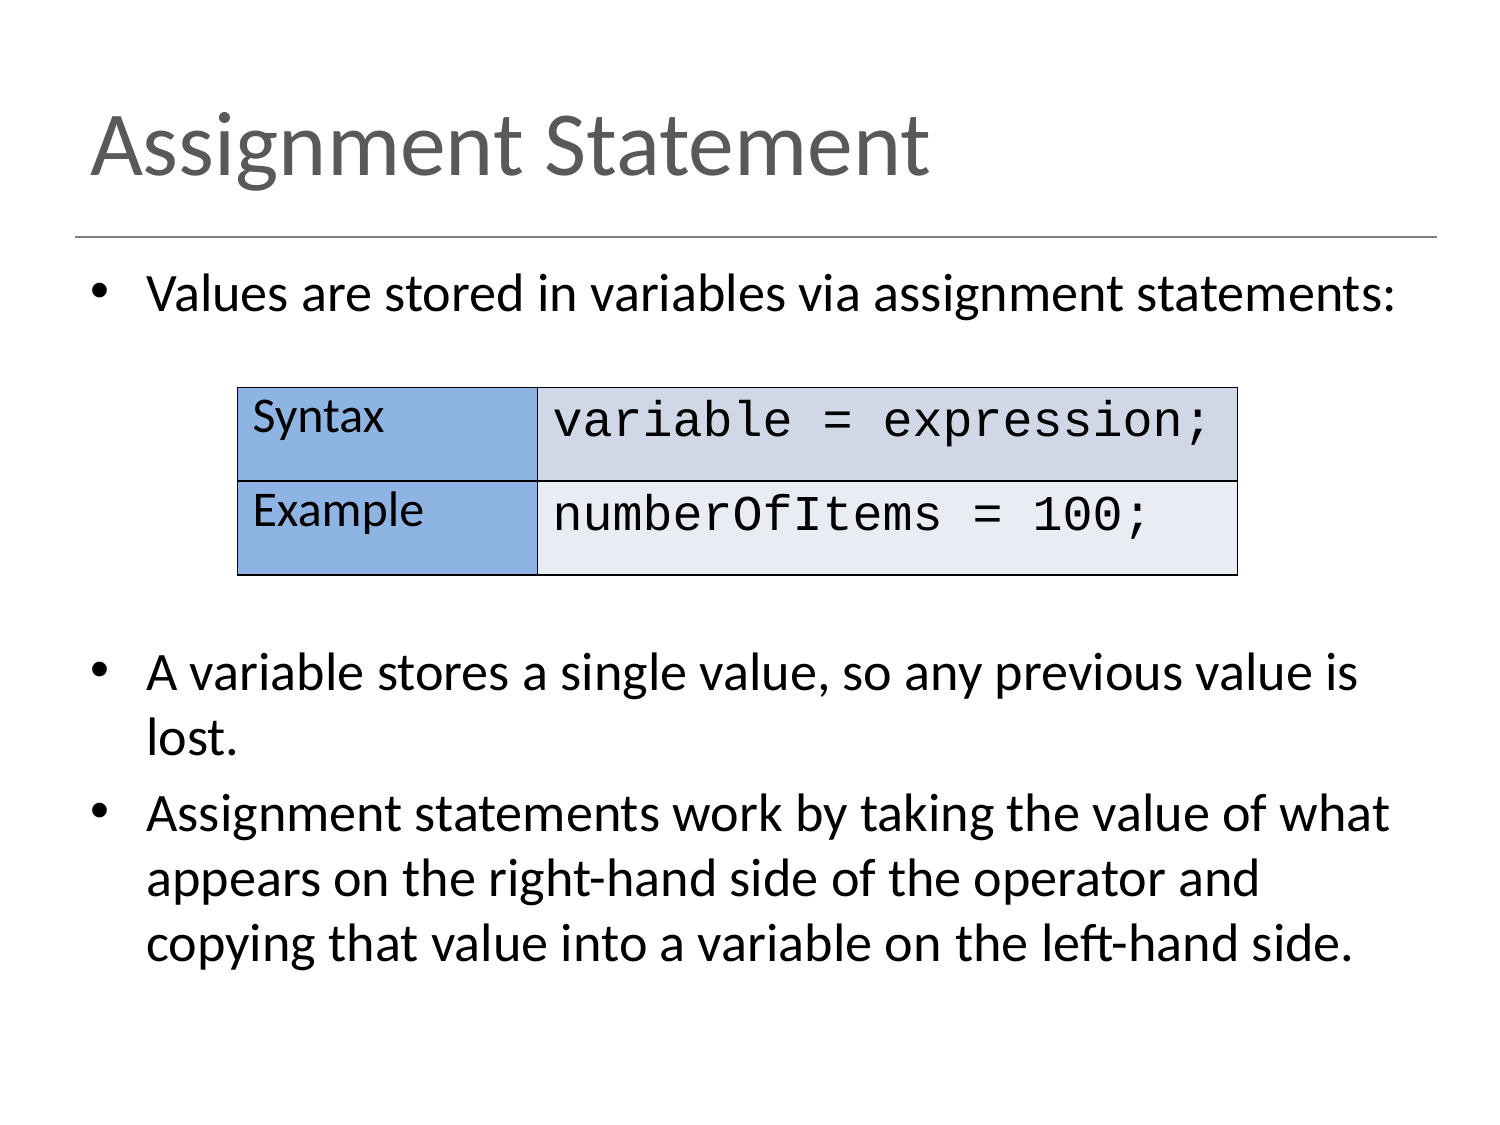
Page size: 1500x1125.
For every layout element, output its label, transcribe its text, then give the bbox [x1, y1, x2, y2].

table_header Syntax [238, 388, 537, 480]
list Values are stored in variables via assignment statements: A variable stores a single value, so any previous value is lost. Assignment statements work by taking the value of what appears on the right-hand side of the operator and copying that value into a variable on the left-hand side. [75, 249, 1425, 993]
table_cell numberOfItems = 100; [538, 482, 1237, 574]
table_header variable = expression; [538, 388, 1237, 480]
title Assignment Statement [75, 45, 1425, 233]
table_cell Example [238, 482, 537, 574]
